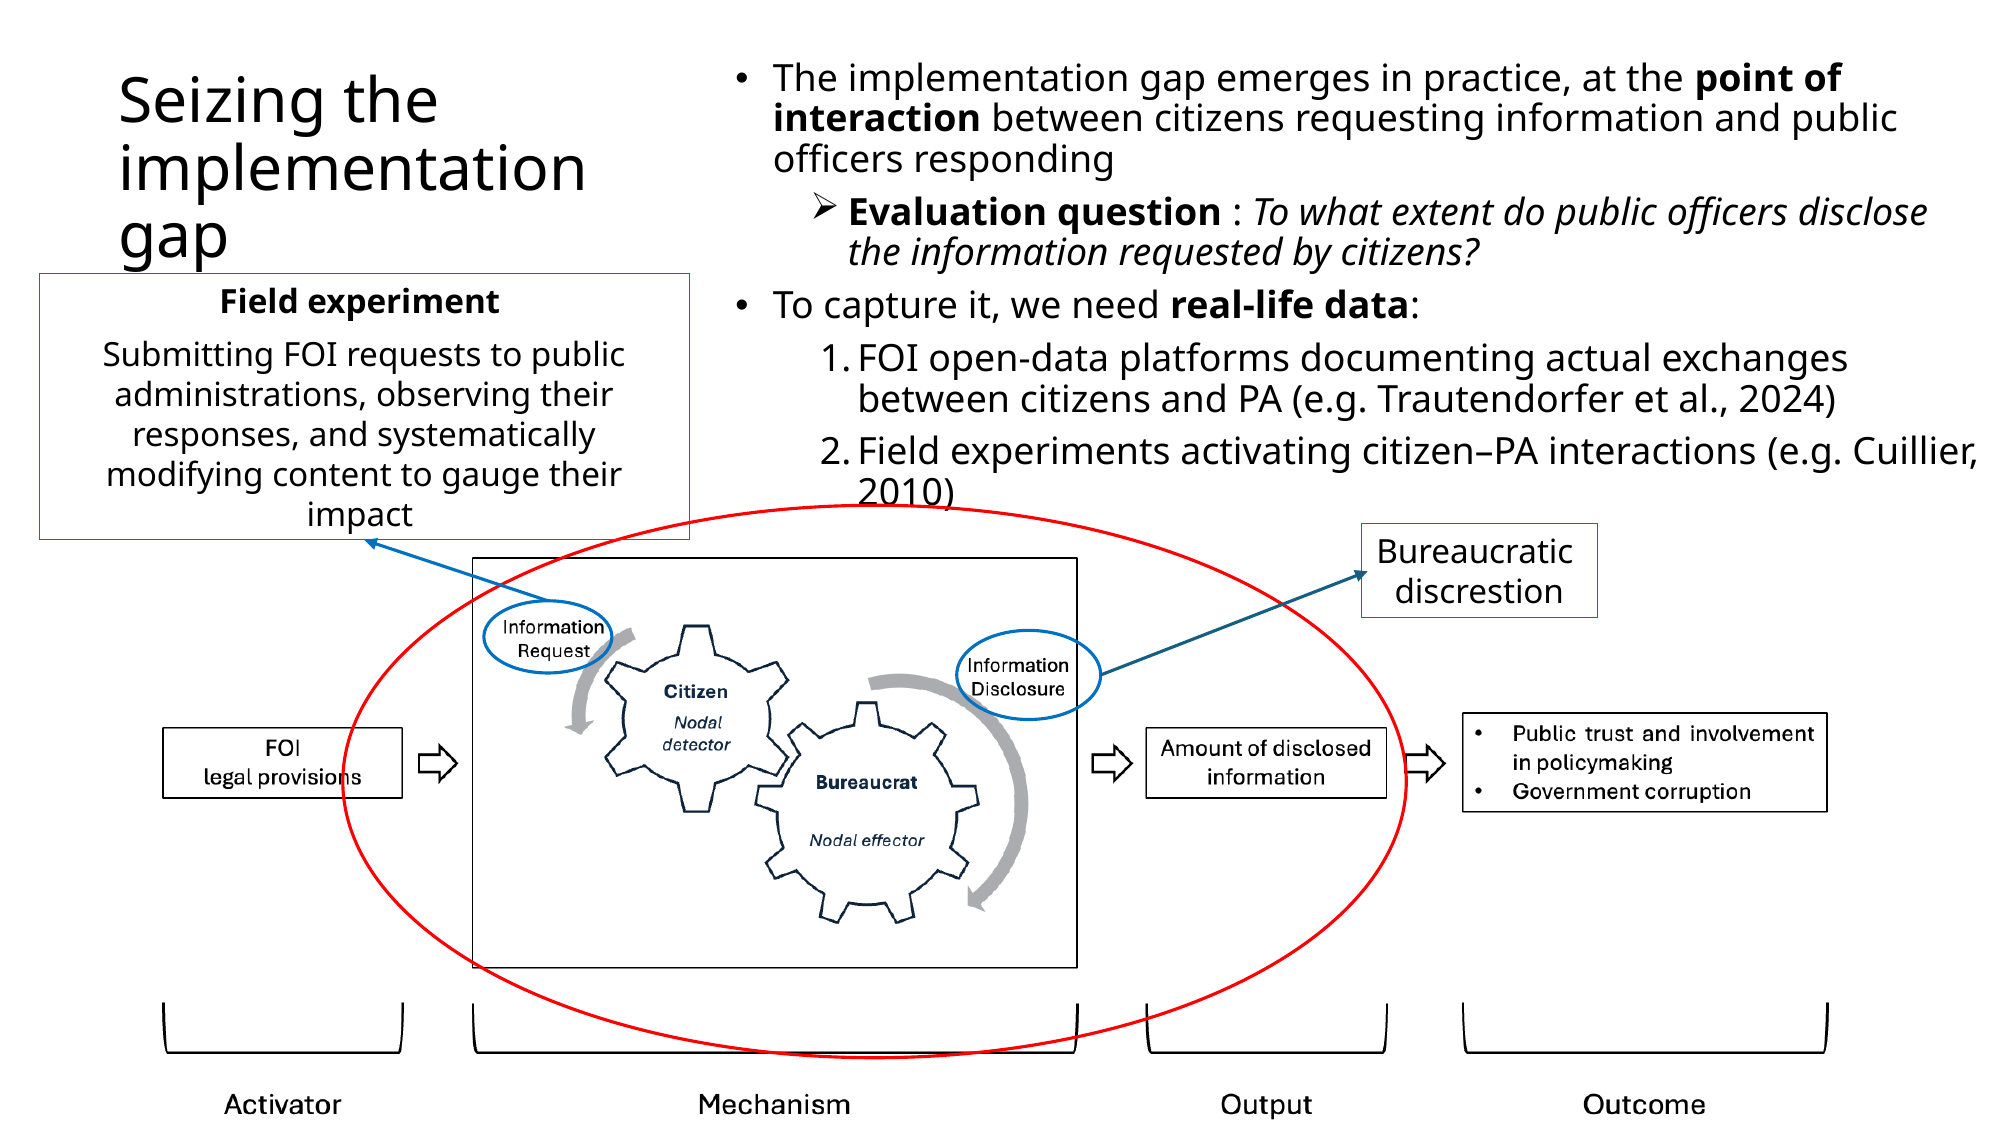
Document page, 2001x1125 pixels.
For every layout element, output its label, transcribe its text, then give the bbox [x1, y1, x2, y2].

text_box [363, 502, 549, 602]
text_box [1100, 570, 1369, 676]
text_box [565, 503, 1184, 555]
text_box Field experiment Submitting FOI requests to public administrations, observing their responses, and systematically modifying content to gauge their impact [39, 273, 690, 540]
title Seizing the implementation gap [103, 50, 665, 273]
text_box The implementation gap emerges in practice, at the point of interaction between citizens requesting information and public officers responding Evaluation question : To what extent do public officers disclose the information requested by citizens? To capture it, we need real-life data: FOI open-data platforms documenting actual exchanges between citizens and PA (e.g. Trautendorfer et al., 2024) Field experiments activating citizen–PA interactions (e.g. Cuillier, 2010) [711, 75, 2000, 498]
picture [160, 555, 1831, 1125]
text_box Bureaucratic discrestion [1361, 523, 1598, 555]
